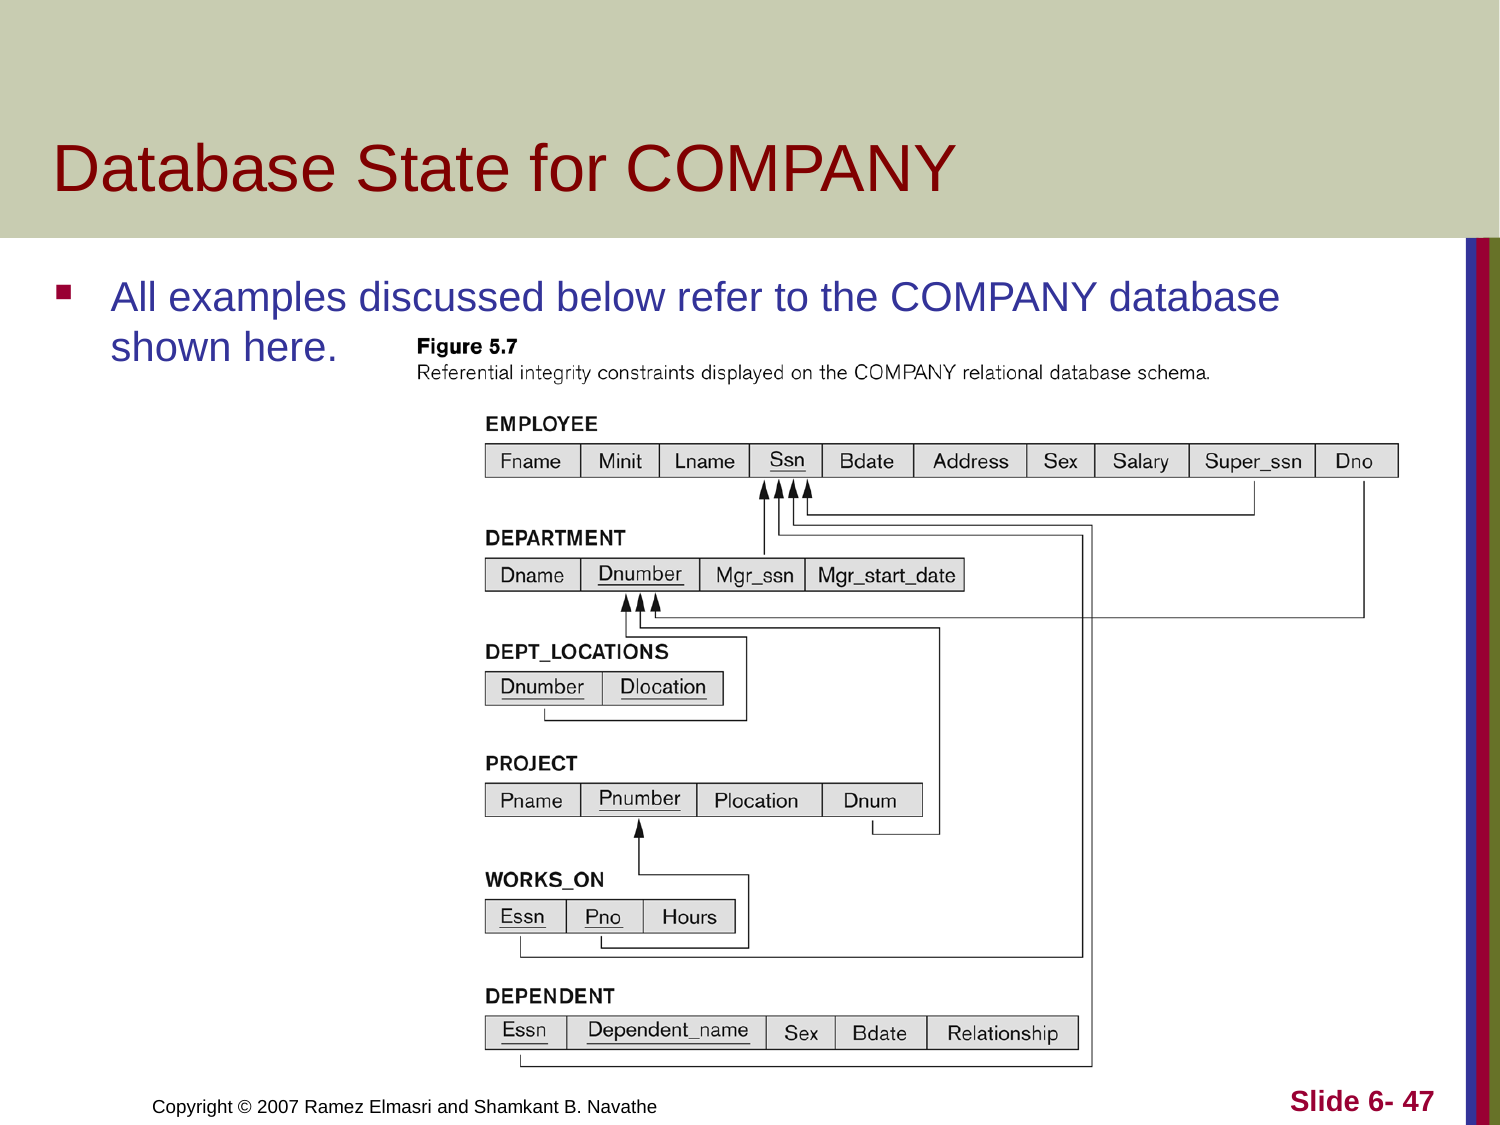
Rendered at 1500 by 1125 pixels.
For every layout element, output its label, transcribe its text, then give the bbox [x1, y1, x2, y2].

picture [416, 337, 1401, 1068]
slide_number Slide 6- 47 [1137, 1049, 1451, 1125]
title Database State for COMPANY [37, 49, 1317, 213]
list All examples discussed below refer to the COMPANY database shown here. [39, 262, 1401, 1013]
